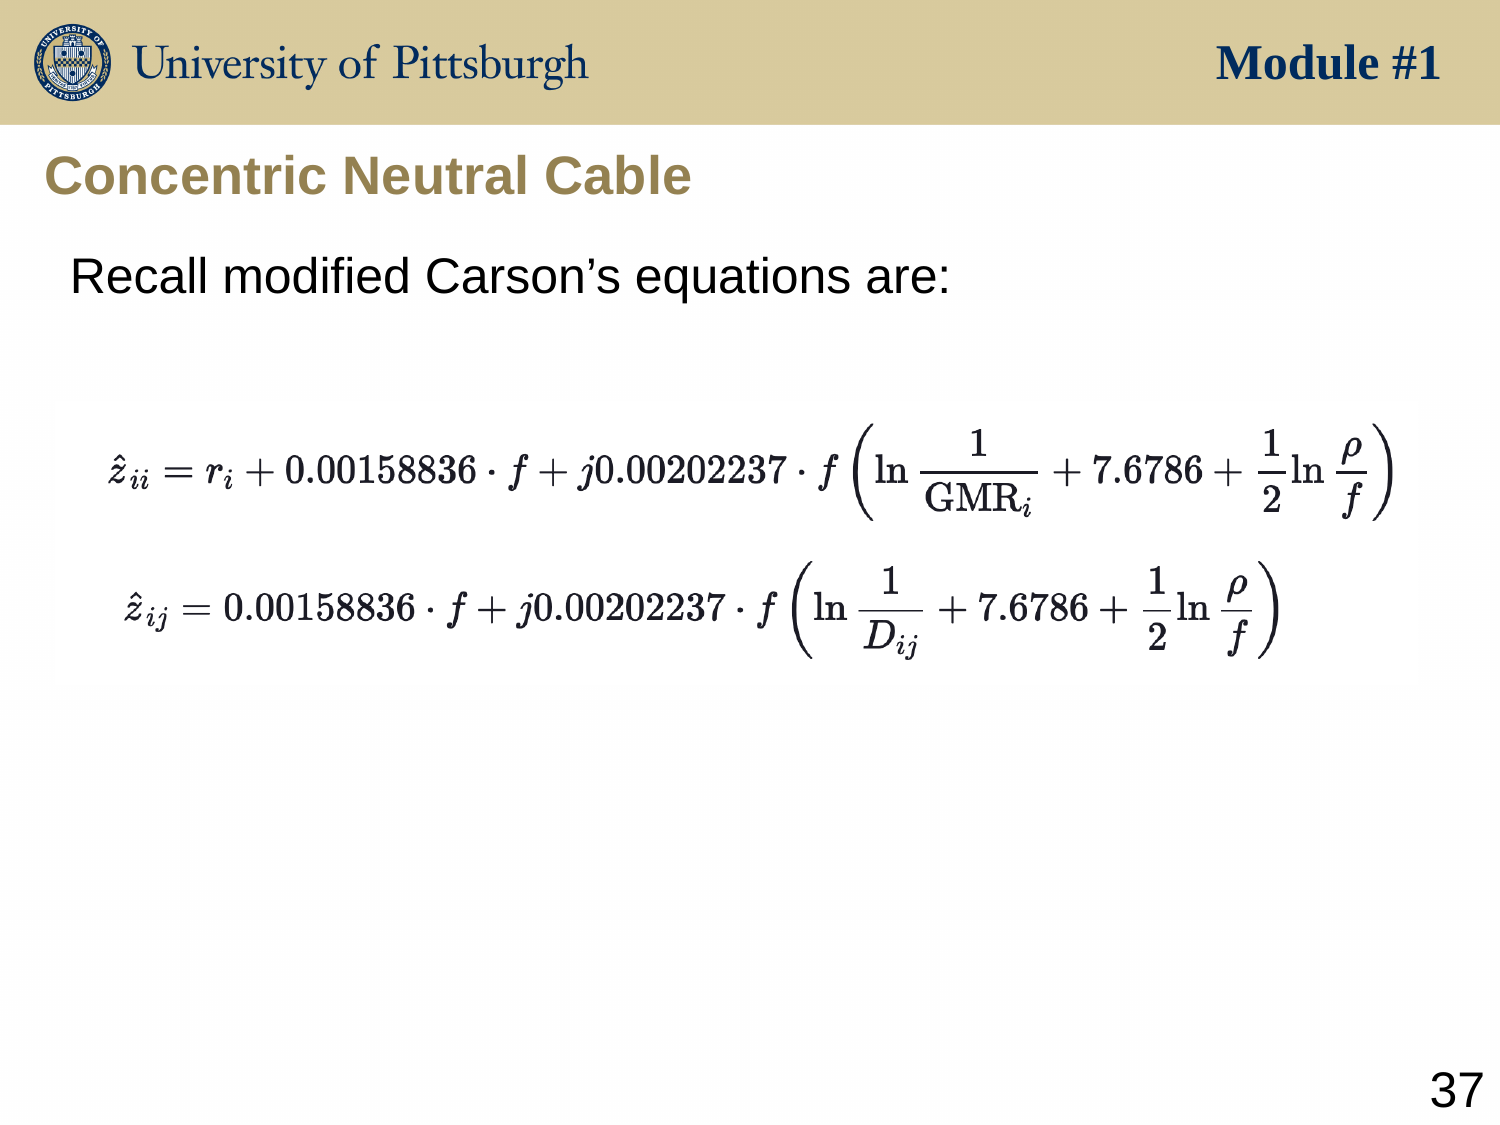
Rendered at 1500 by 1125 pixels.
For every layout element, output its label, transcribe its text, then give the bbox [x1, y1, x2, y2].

text_box Recall modified Carson’s equations are: [55, 235, 1418, 401]
title Concentric Neutral Cable [29, 125, 1500, 221]
text_box Module #1 [604, 22, 1457, 97]
slide_number 37 [1362, 1050, 1500, 1125]
picture [0, 1, 1500, 1125]
